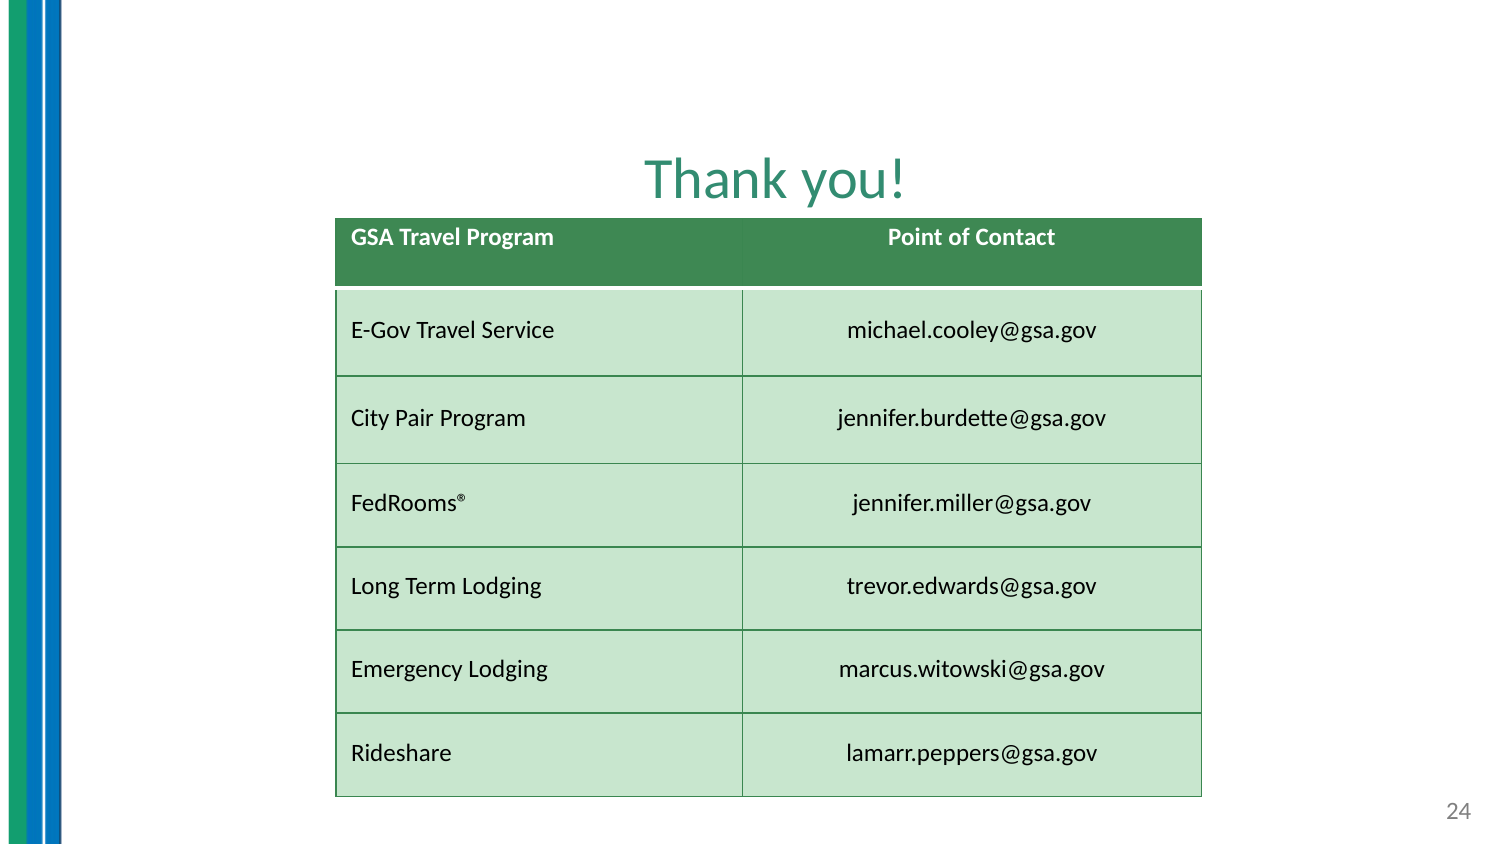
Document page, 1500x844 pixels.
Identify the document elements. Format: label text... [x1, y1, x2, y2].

table_cell Long Term Lodging [337, 548, 742, 629]
table_cell marcus.witowski@gsa.gov [743, 631, 1201, 712]
table_cell michael.cooley@gsa.gov [743, 290, 1201, 375]
table_header GSA Travel Program [337, 219, 742, 286]
table_cell E-Gov Travel Service [337, 290, 742, 375]
table_cell Emergency Lodging [337, 631, 742, 712]
table_cell FedRooms® [337, 464, 742, 546]
table_cell Rideshare [337, 714, 742, 796]
picture [29, 0, 1500, 844]
table_cell trevor.edwards@gsa.gov [743, 548, 1201, 629]
table_cell City Pair Program [337, 377, 742, 463]
table_header Point of Contact [743, 219, 1201, 286]
picture [0, 0, 26, 844]
table_cell lamarr.peppers@gsa.gov [743, 714, 1201, 796]
table_cell jennifer.burdette@gsa.gov [743, 377, 1201, 463]
table_cell jennifer.miller@gsa.gov [743, 464, 1201, 546]
title Thank you! [37, 132, 1500, 201]
